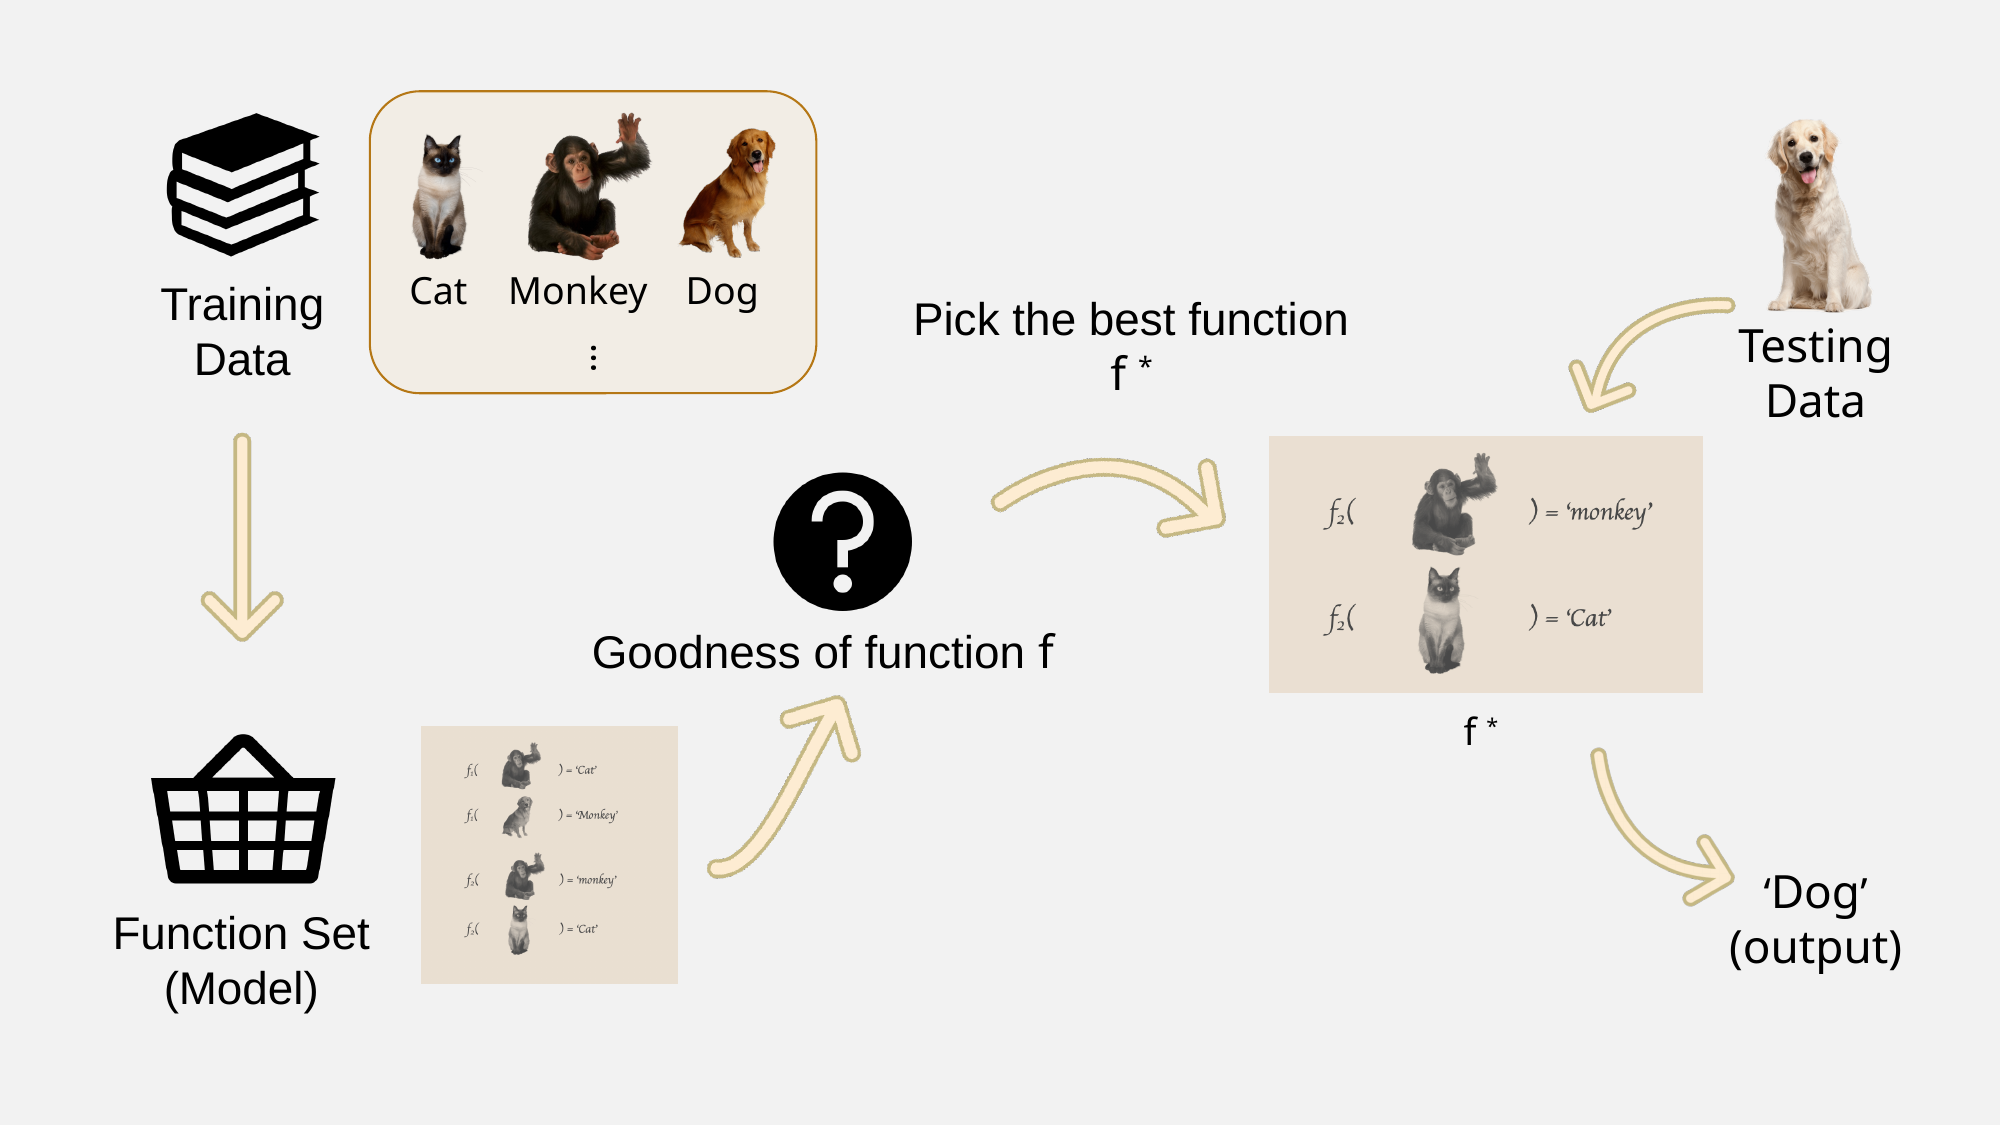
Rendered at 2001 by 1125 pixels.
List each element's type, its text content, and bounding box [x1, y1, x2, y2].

text_box Monkey [493, 259, 663, 320]
text_box … [560, 328, 637, 382]
text_box Pick the best function f * [898, 282, 1377, 408]
picture [755, 454, 930, 629]
picture [135, 701, 351, 917]
text_box Training Data [99, 267, 386, 392]
text_box f * [1448, 701, 1523, 761]
text_box ‘Dog’ (output) [1714, 855, 1917, 980]
text_box Testing Data [1752, 309, 1928, 435]
picture [410, 132, 483, 260]
picture [948, 111, 1884, 693]
picture [421, 630, 954, 984]
text_box Goodness of function f [535, 614, 1124, 685]
picture [156, 98, 329, 271]
text_box [368, 90, 818, 395]
picture [1537, 711, 1780, 950]
picture [130, 425, 354, 649]
text_box Cat [394, 259, 483, 320]
picture [526, 111, 675, 261]
picture [677, 128, 776, 258]
text_box Dog [670, 259, 774, 320]
text_box Function Set (Model) [87, 896, 396, 1021]
